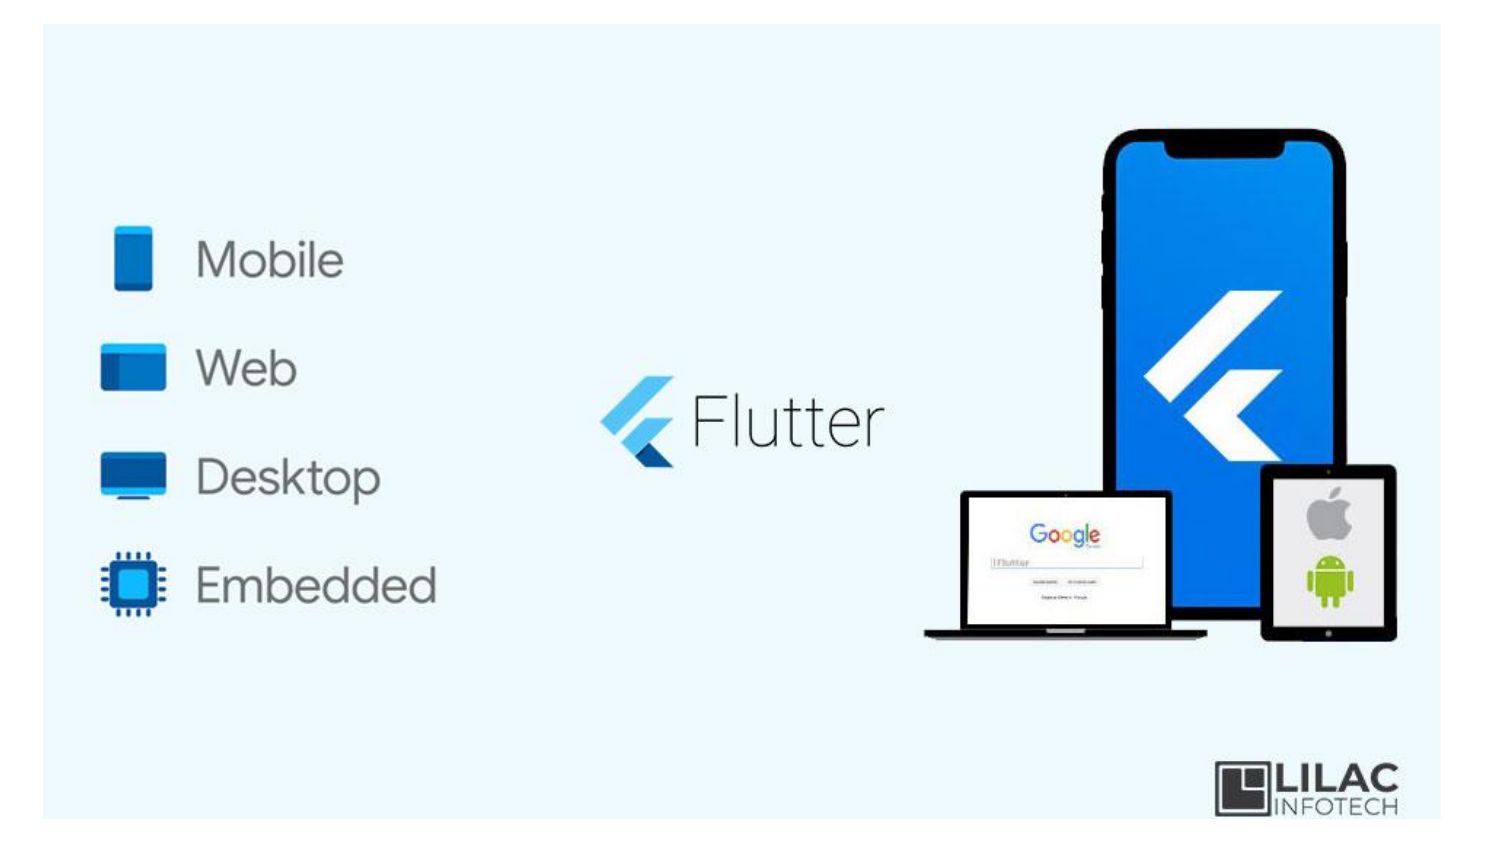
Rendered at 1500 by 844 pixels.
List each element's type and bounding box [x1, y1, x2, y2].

picture [43, 24, 1441, 819]
